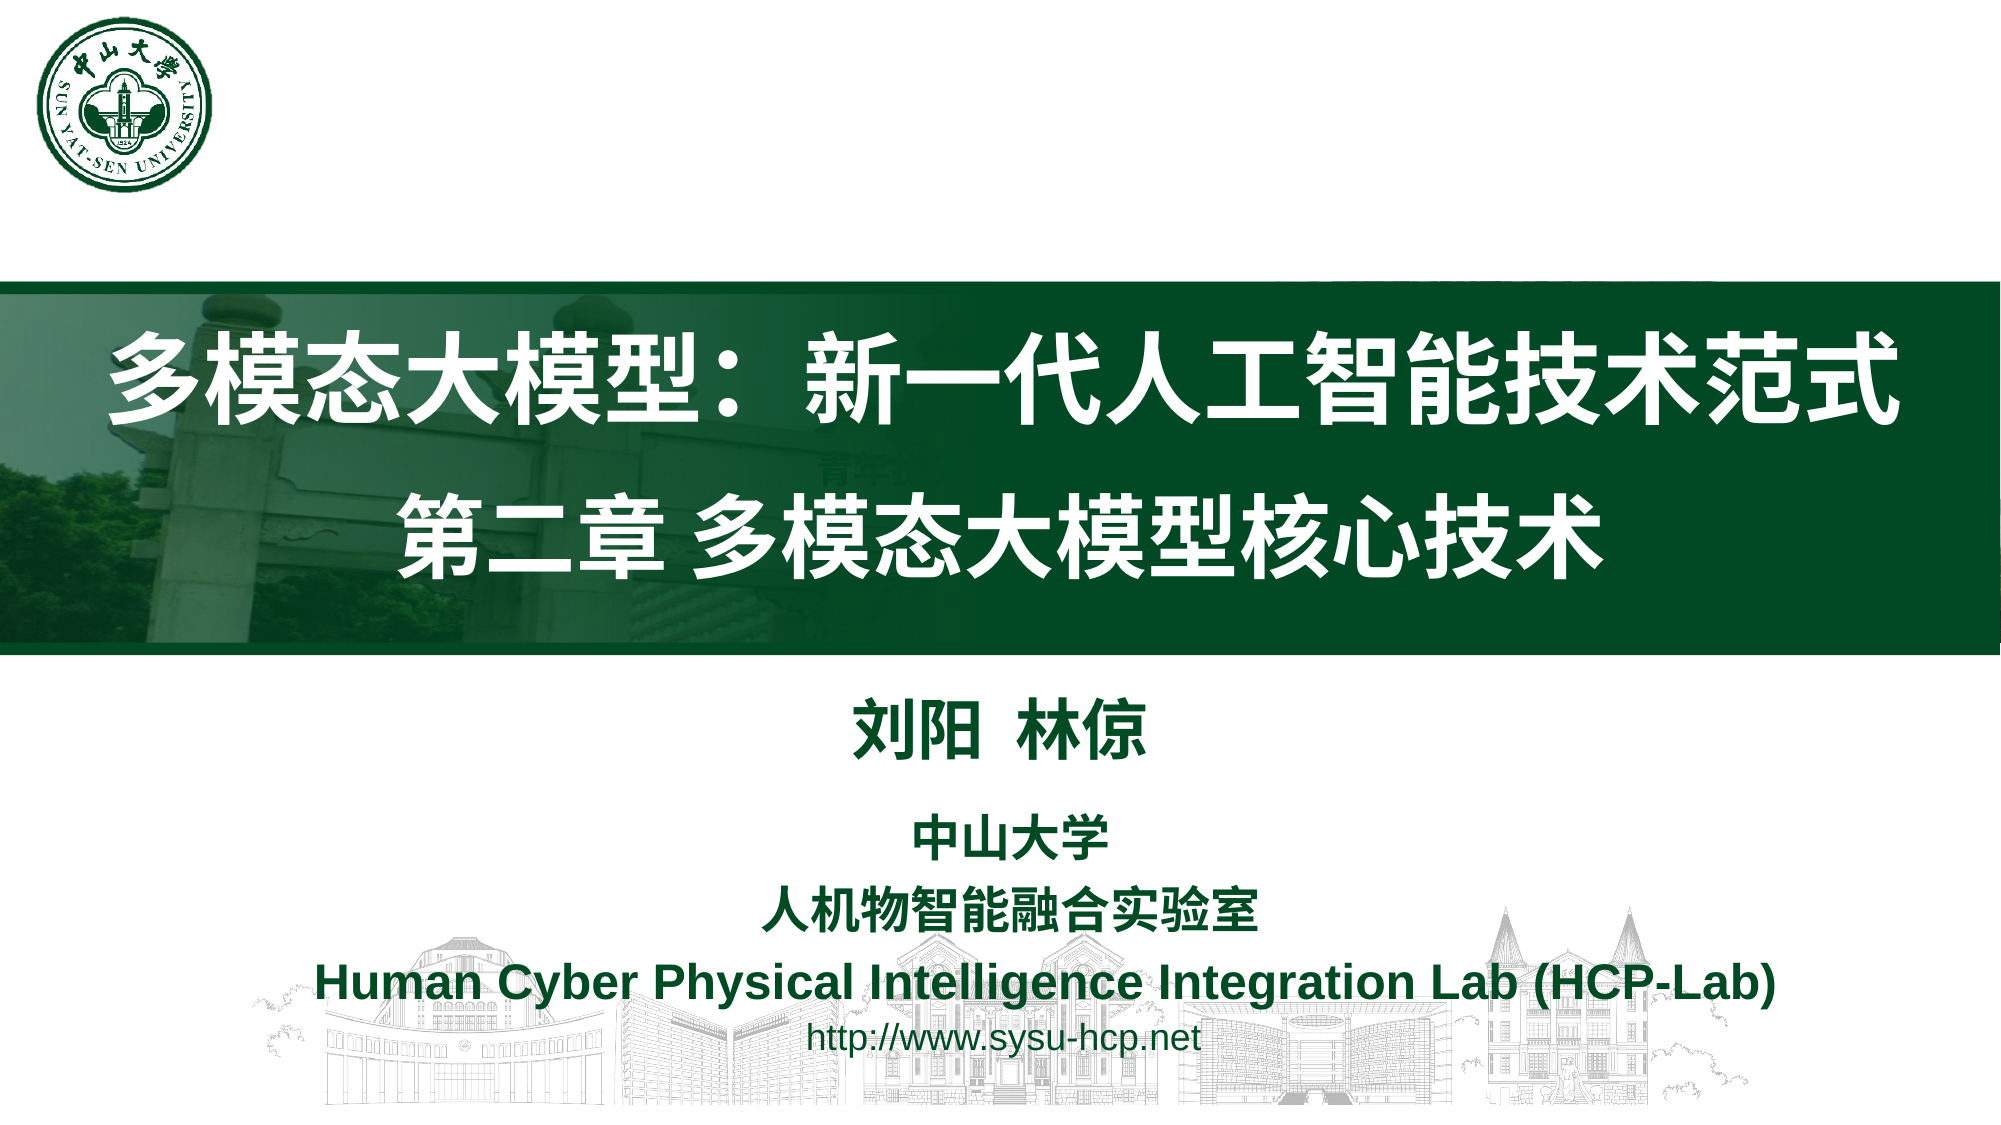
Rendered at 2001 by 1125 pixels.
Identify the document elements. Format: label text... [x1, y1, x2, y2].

text_box 中山大学 人机物智能融合实验室 [527, 785, 1494, 902]
text_box [0, 643, 2000, 656]
picture [0, 281, 2001, 643]
text_box Human Cyber Physical Intelligence Integration Lab (HCP-Lab) [1750, 941, 1793, 1017]
picture [35, 16, 213, 193]
text_box 刘阳 林倞 [516, 687, 1484, 776]
picture [249, 902, 1750, 1105]
